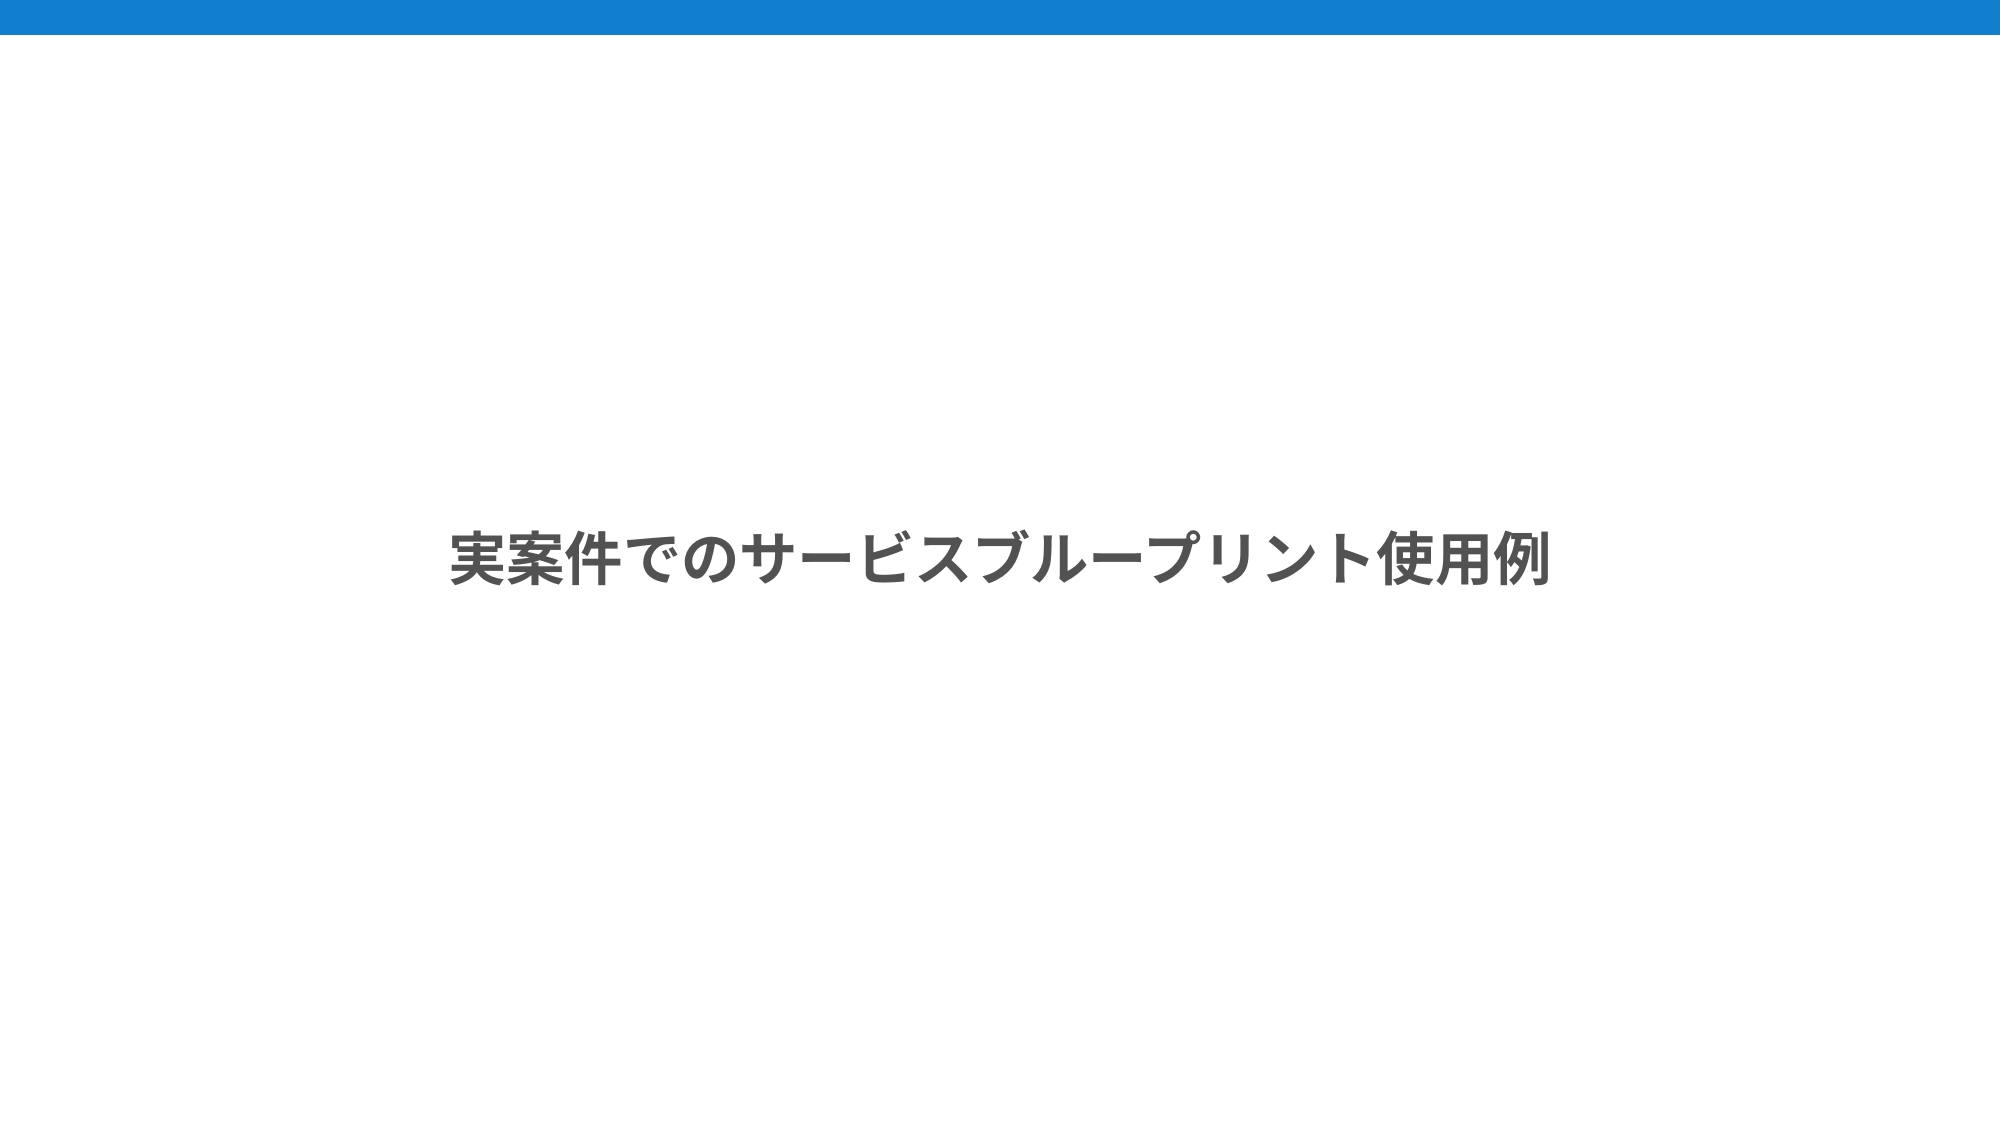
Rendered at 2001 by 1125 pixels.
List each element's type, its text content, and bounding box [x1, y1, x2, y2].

list 実案件でのサービスブループリント使用例 [35, 522, 1965, 603]
